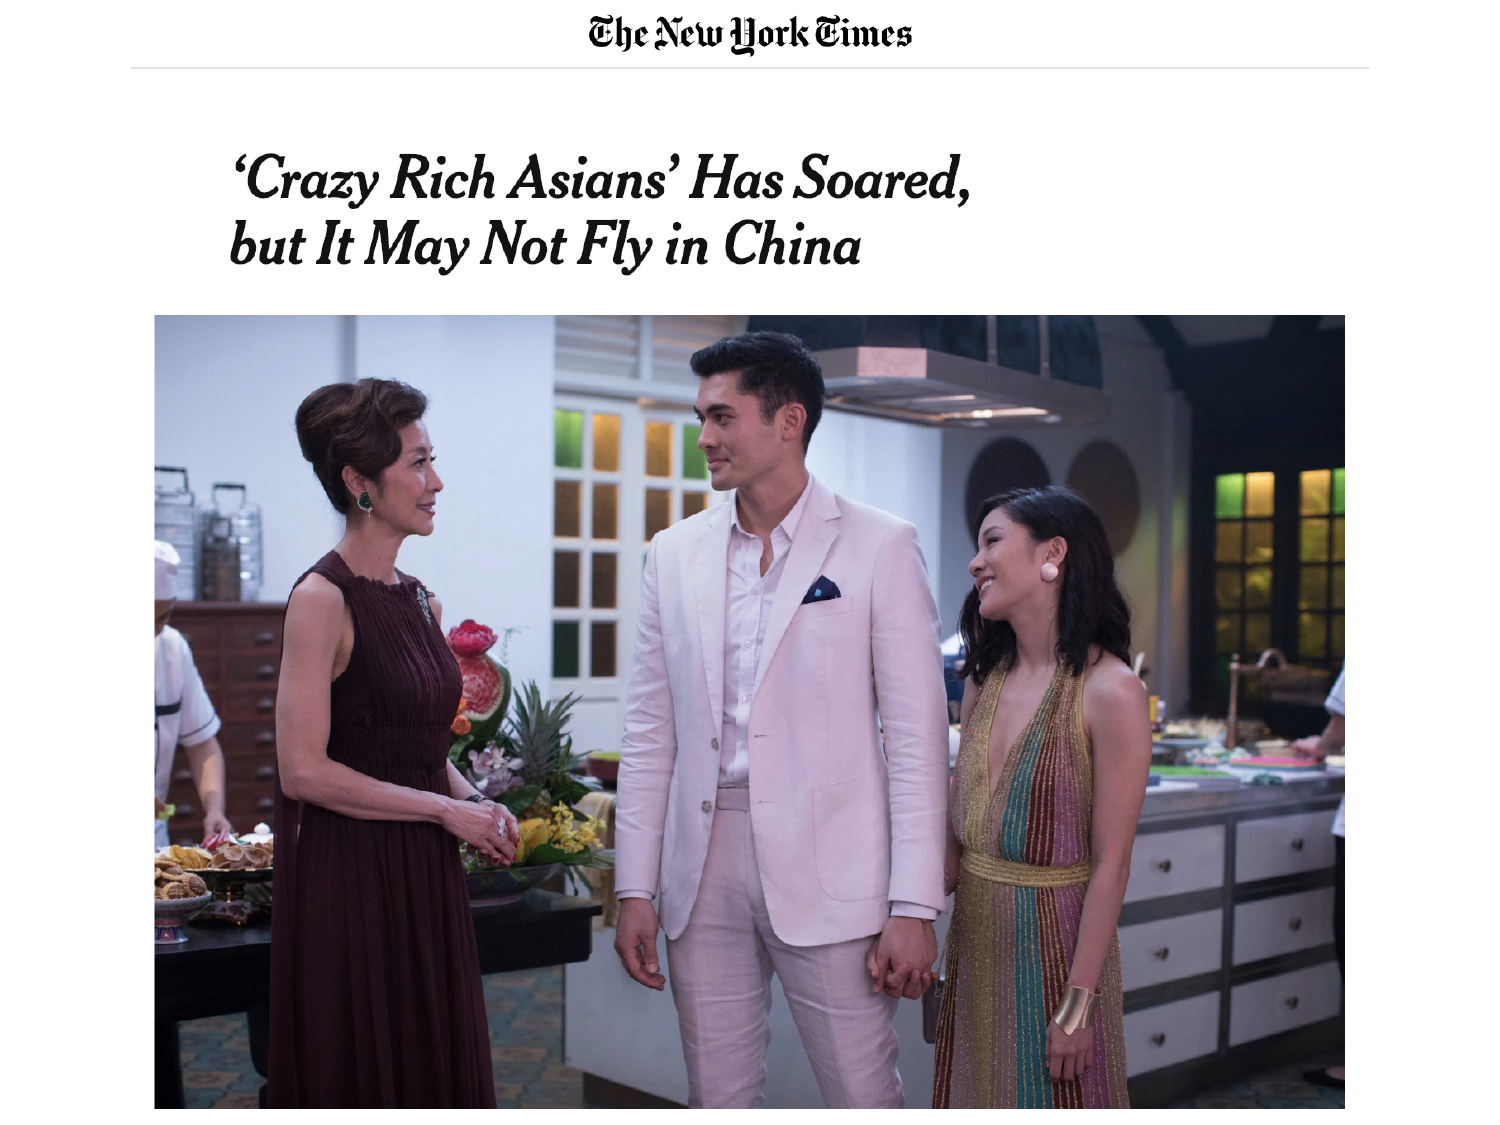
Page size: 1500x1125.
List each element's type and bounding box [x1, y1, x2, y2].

picture [131, 0, 1369, 1125]
